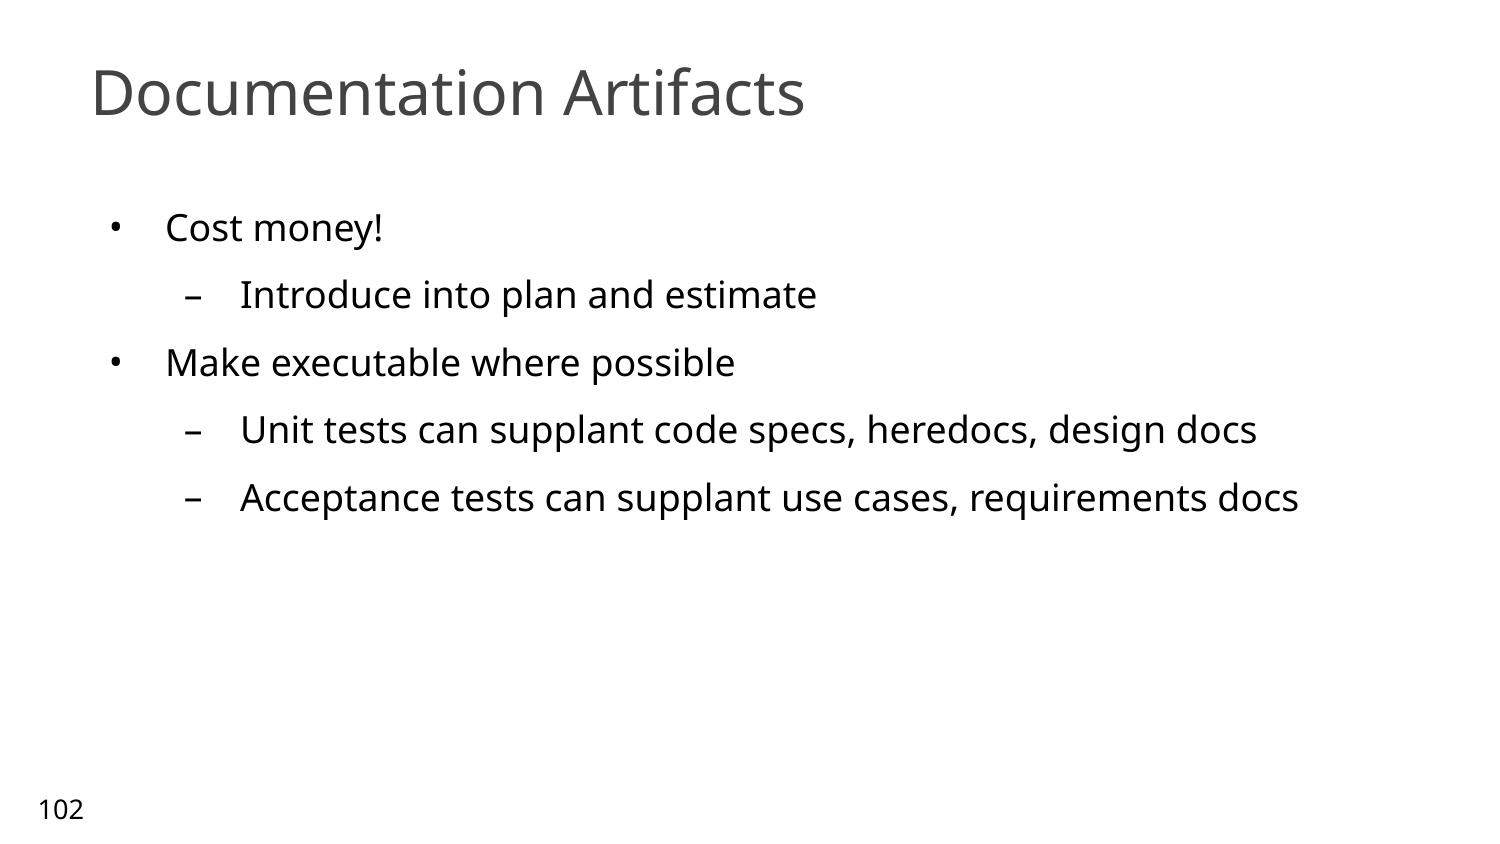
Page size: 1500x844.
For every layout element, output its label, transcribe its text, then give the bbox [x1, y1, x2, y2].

slide_number 102 [22, 795, 113, 825]
title Documentation Artifacts [75, 33, 1425, 148]
list Cost money! Introduce into plan and estimate Make executable where possible Unit tests can supplant code specs, heredocs, design docs Acceptance tests can supplant use cases, requirements docs [75, 166, 1343, 692]
